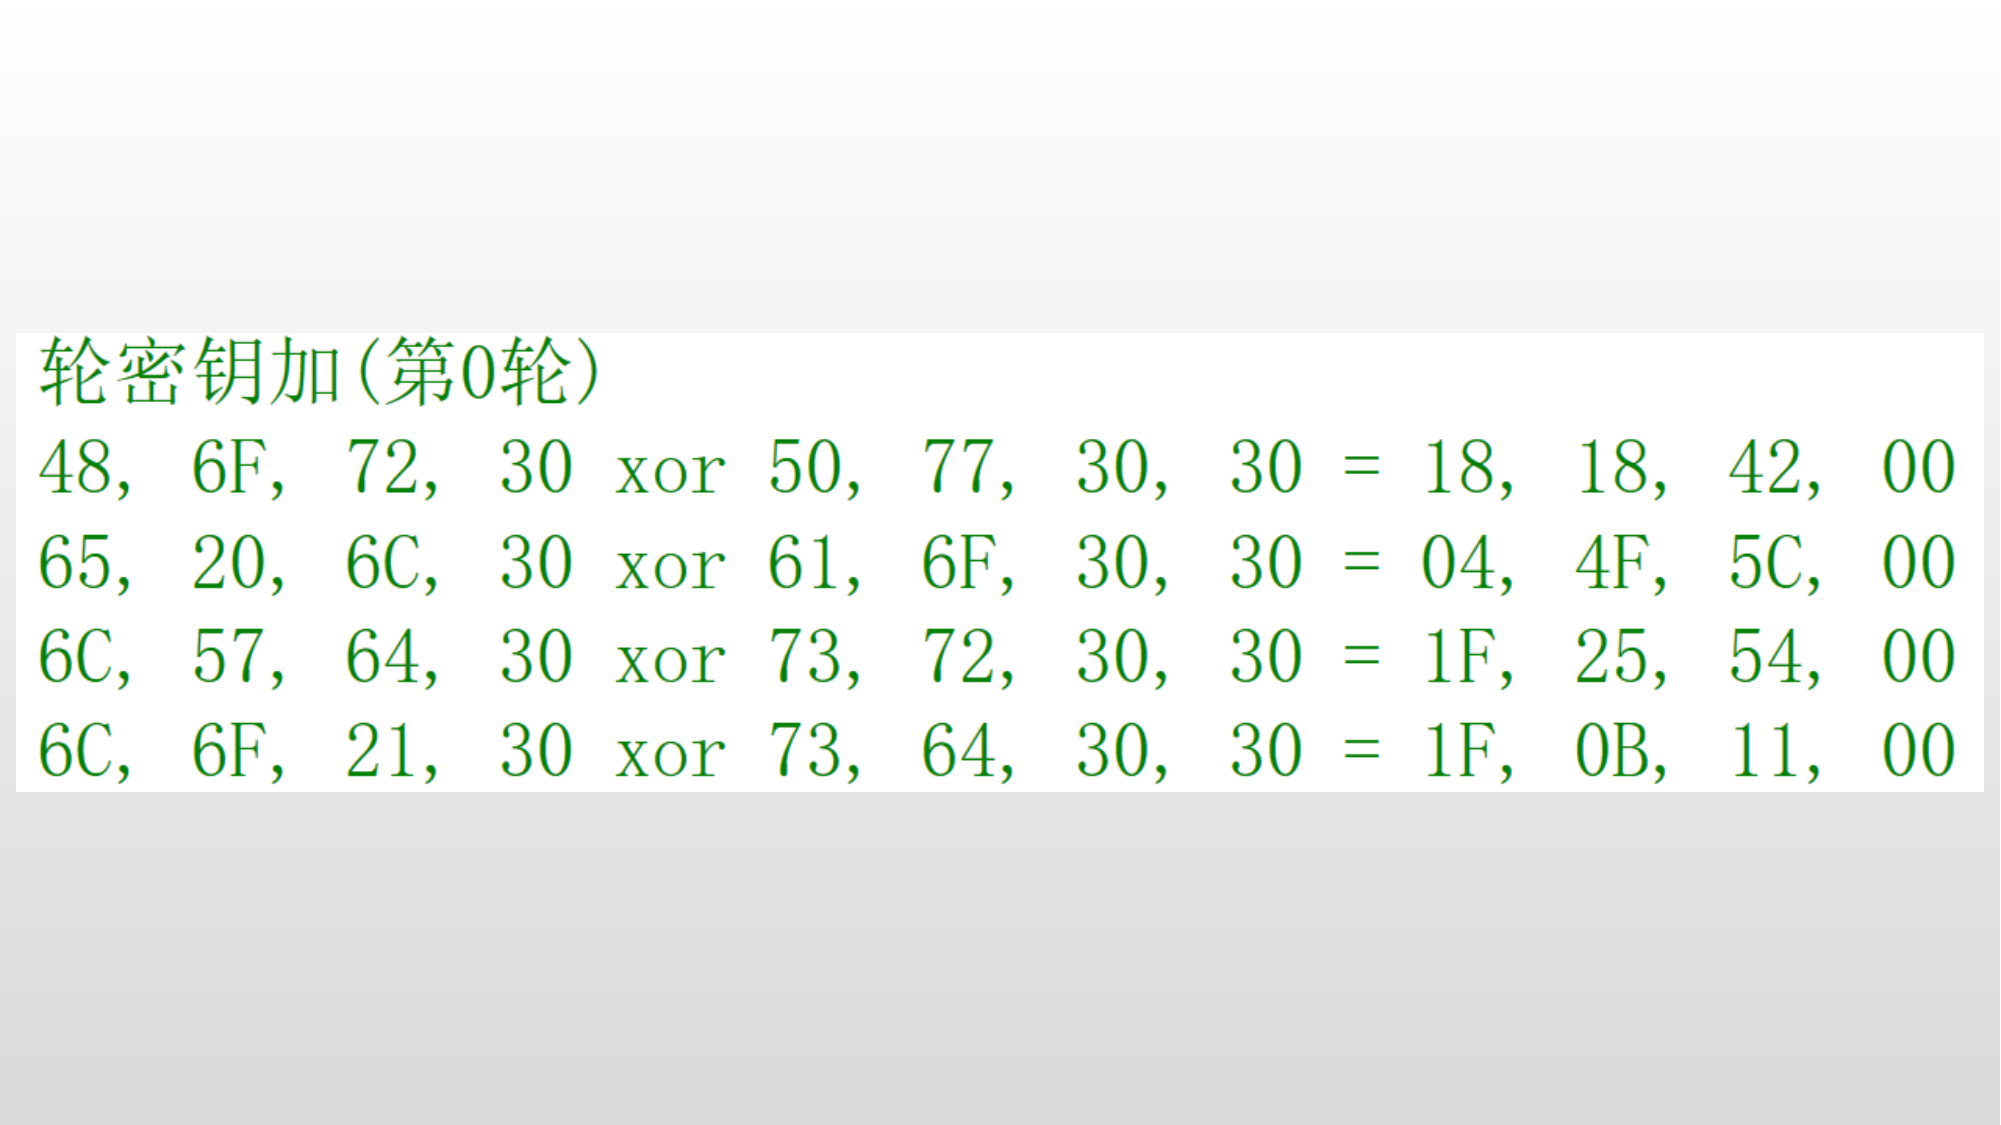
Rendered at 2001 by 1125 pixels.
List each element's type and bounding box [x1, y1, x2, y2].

picture [16, 333, 1984, 792]
